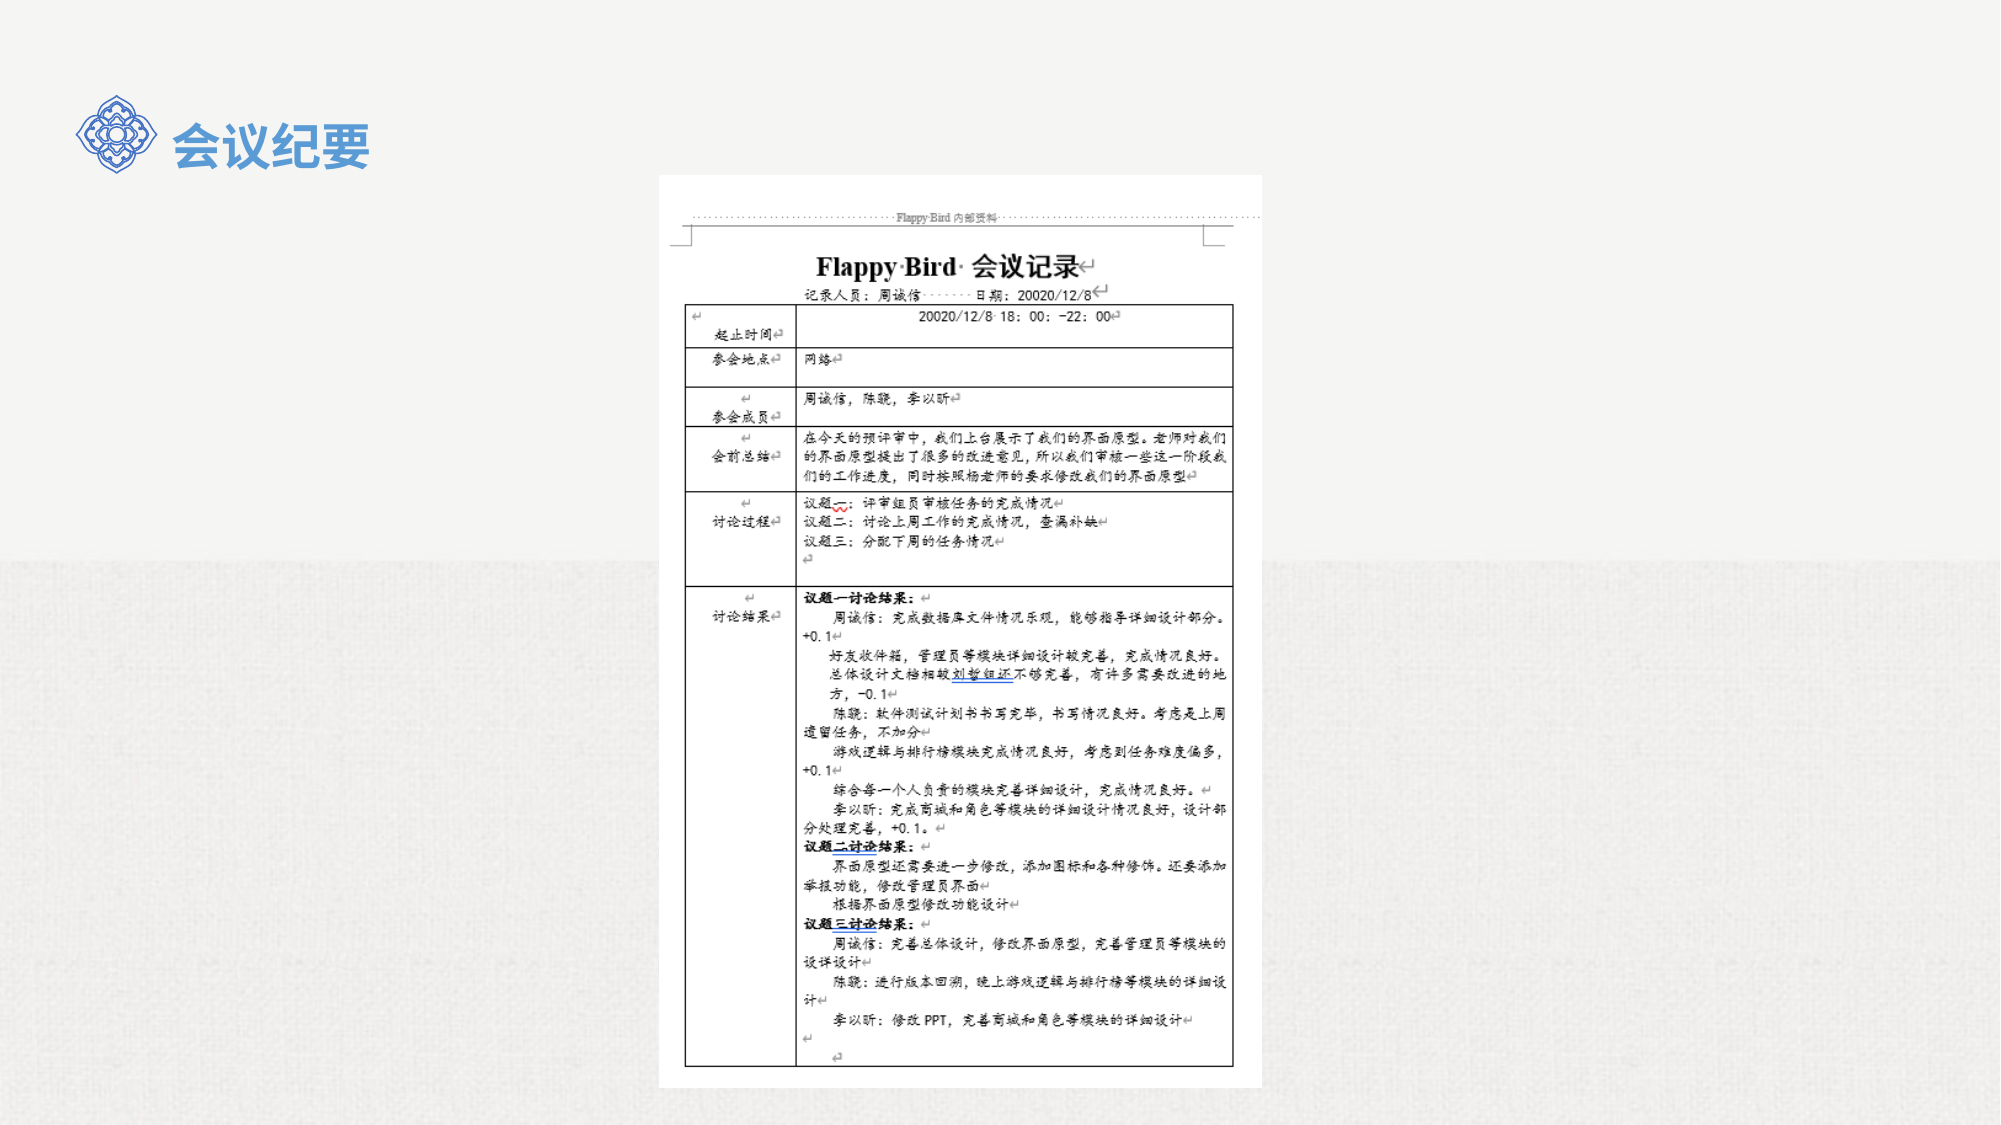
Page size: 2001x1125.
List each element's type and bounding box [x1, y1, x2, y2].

picture [0, 0, 2001, 1125]
text_box [76, 78, 660, 176]
